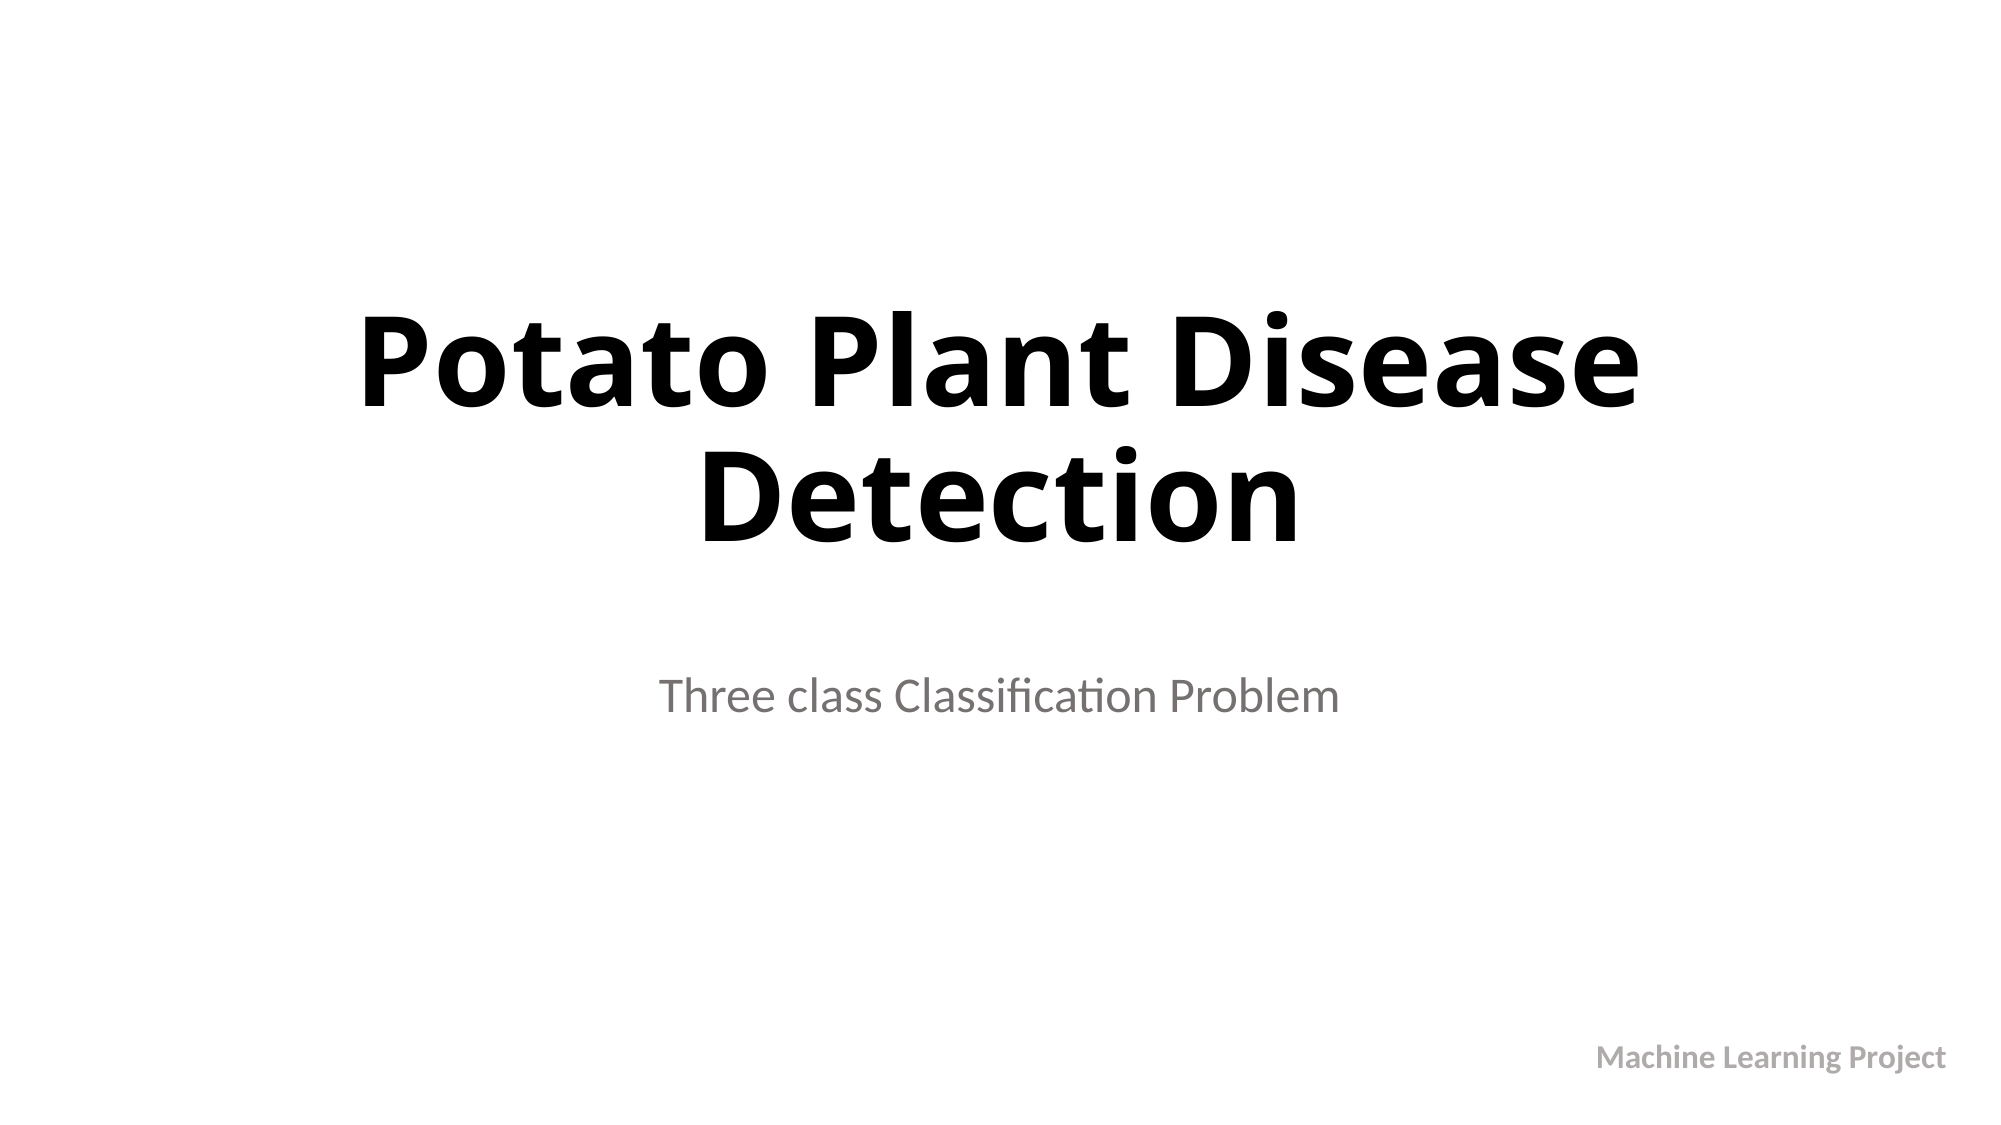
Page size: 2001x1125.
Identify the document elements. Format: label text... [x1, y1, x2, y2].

title Potato Plant Disease Detection [249, 184, 1750, 576]
text_box Machine Learning Project [1384, 1032, 2000, 1099]
subtitle Three class Classification Problem [249, 662, 1750, 934]
